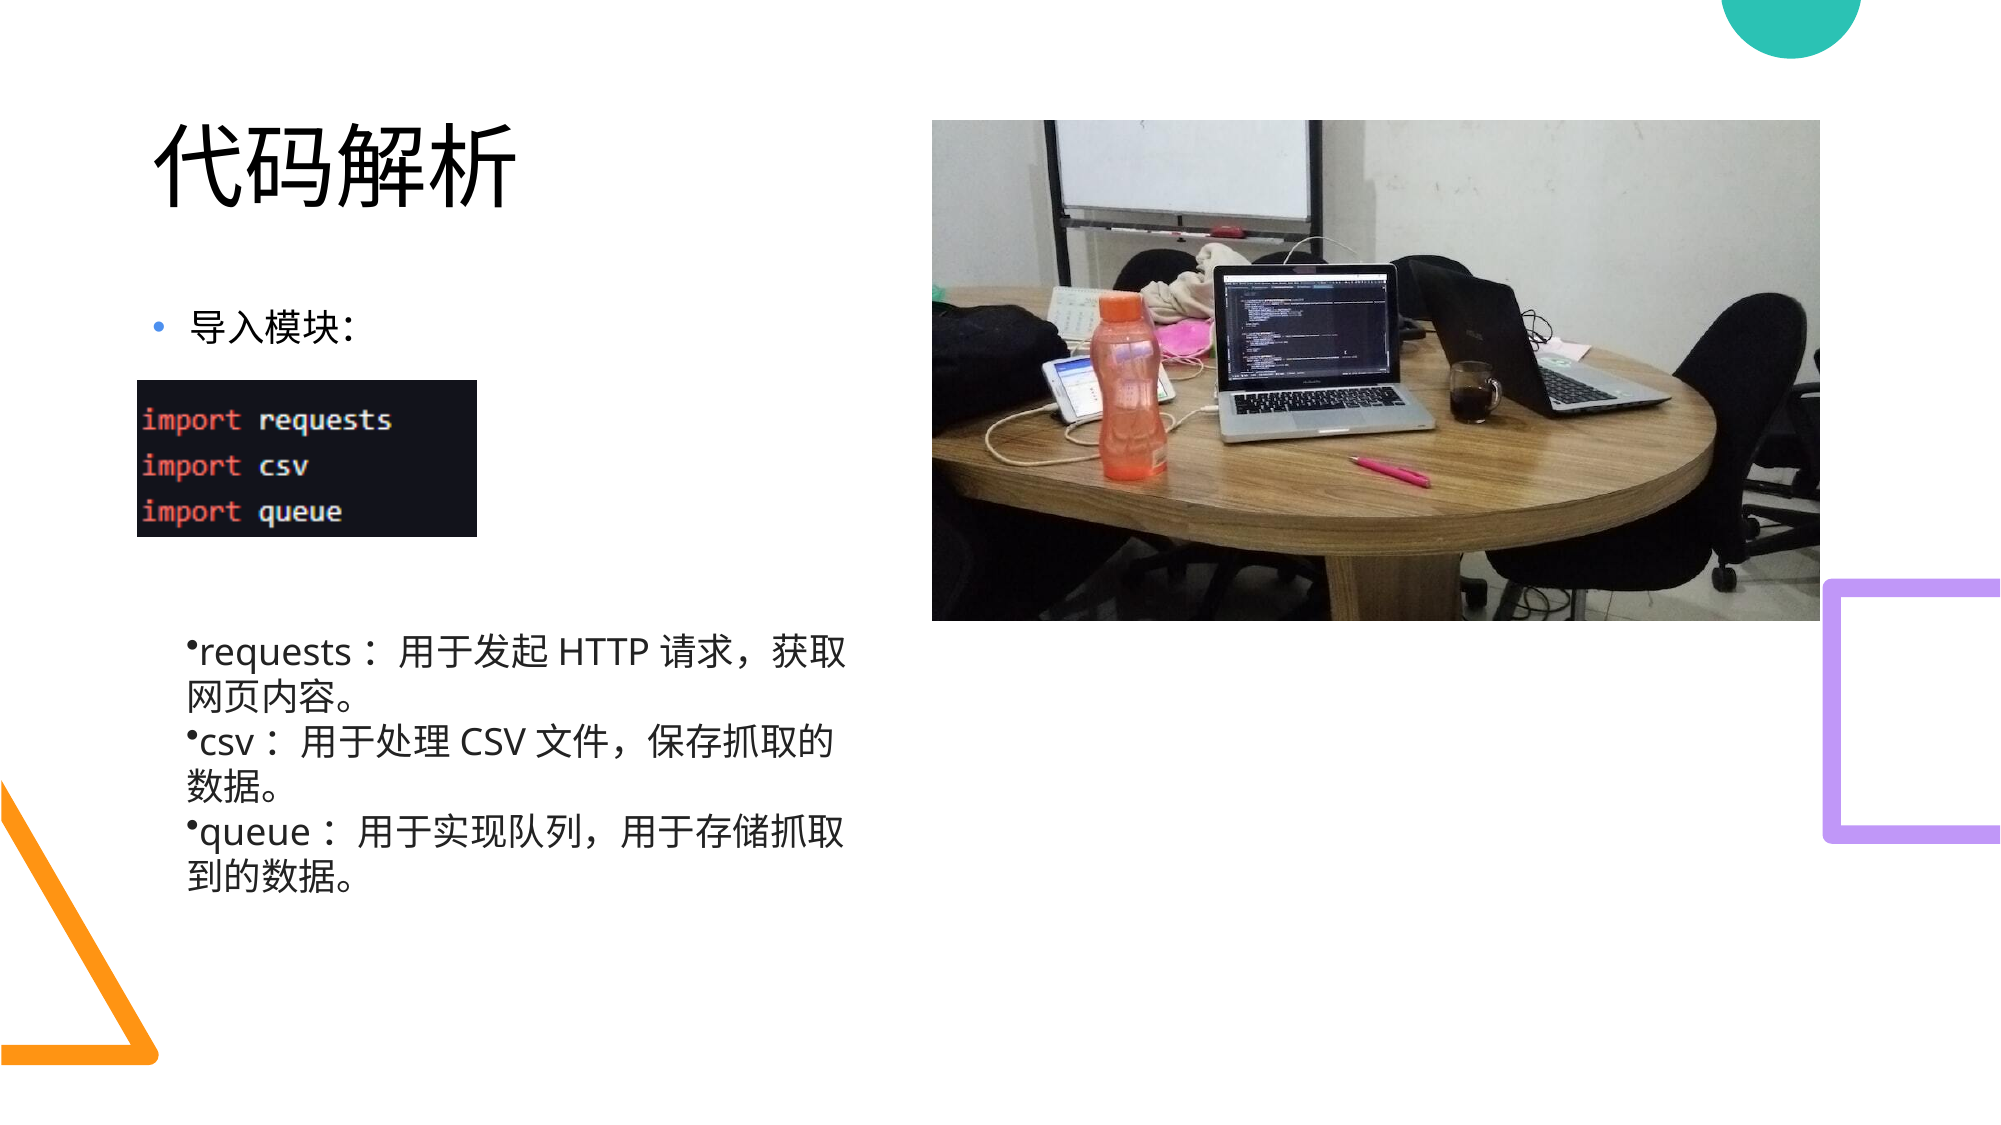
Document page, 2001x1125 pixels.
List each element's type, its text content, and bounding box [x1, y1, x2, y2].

list 导入模块： [137, 301, 1452, 1005]
picture [932, 120, 1821, 621]
picture [136, 379, 478, 538]
text_box requests：用于发起HTTP请求，获取网页内容。 csv：用于处理CSV文件，保存抓取的数据。 queue：用于实现队列，用于存储抓取到的数据。 [171, 620, 887, 950]
title 代码解析 [137, 50, 1863, 292]
